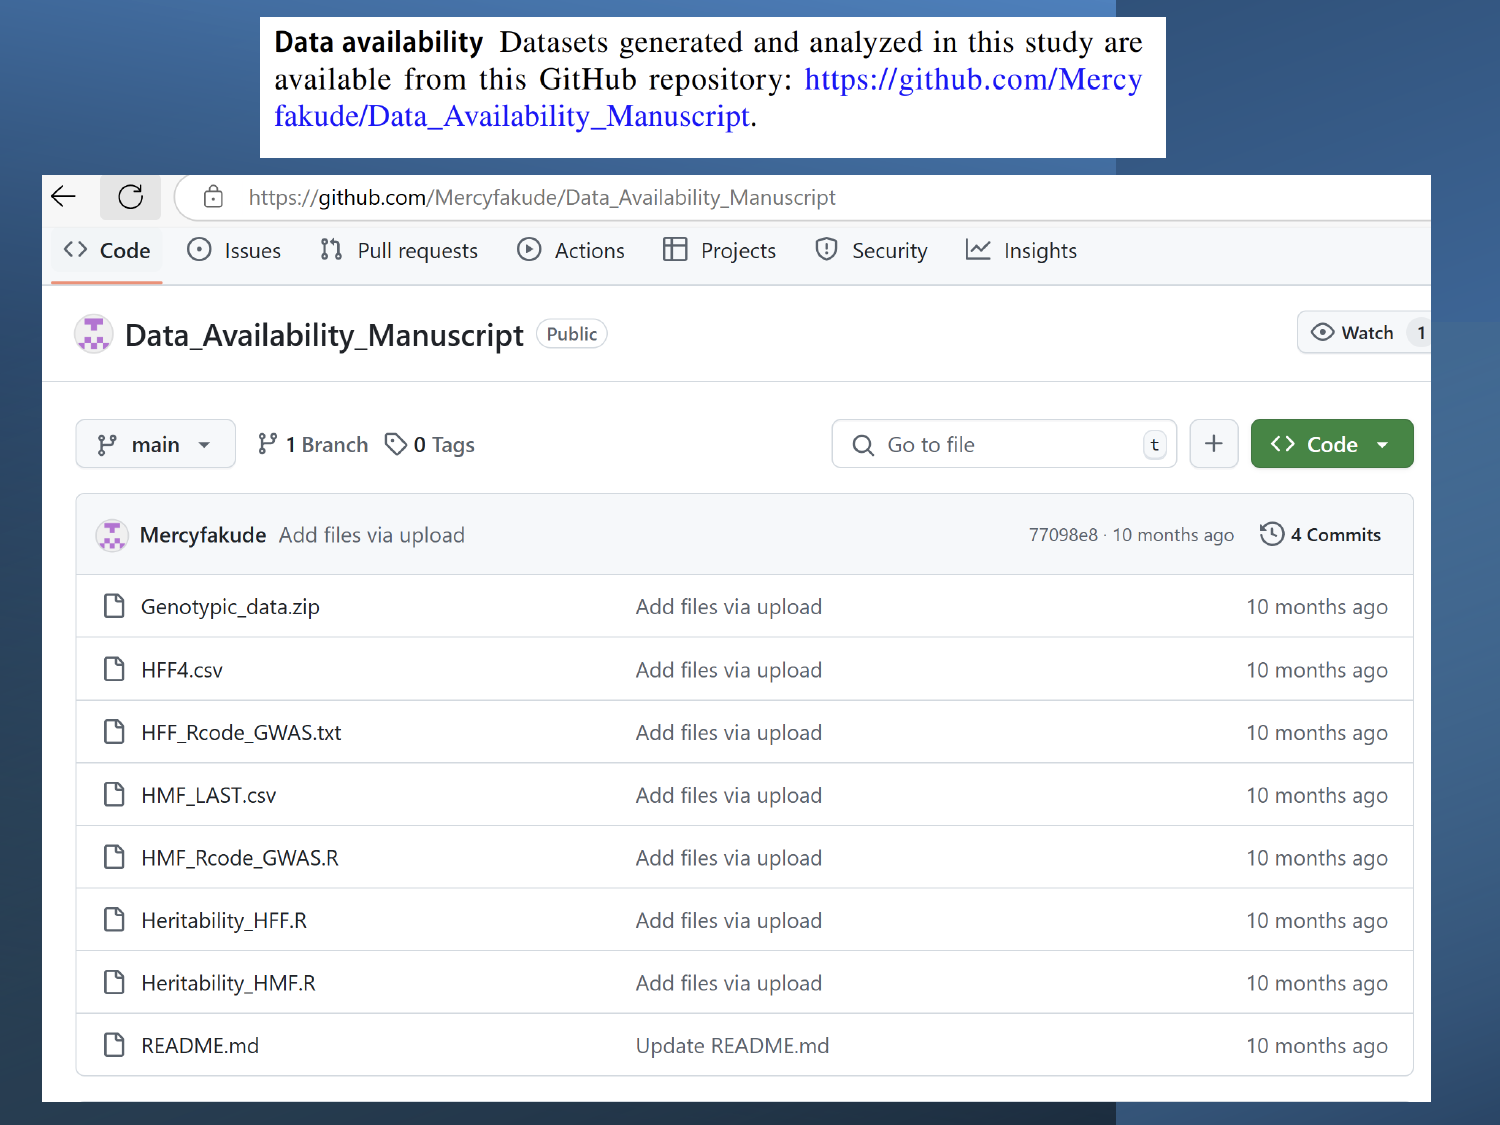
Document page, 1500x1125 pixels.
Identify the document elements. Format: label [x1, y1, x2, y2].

text_box [0, 320, 1500, 1125]
picture [42, 175, 1431, 1102]
picture [260, 17, 1166, 159]
text_box [0, 0, 1118, 320]
text_box [1118, 0, 1500, 320]
